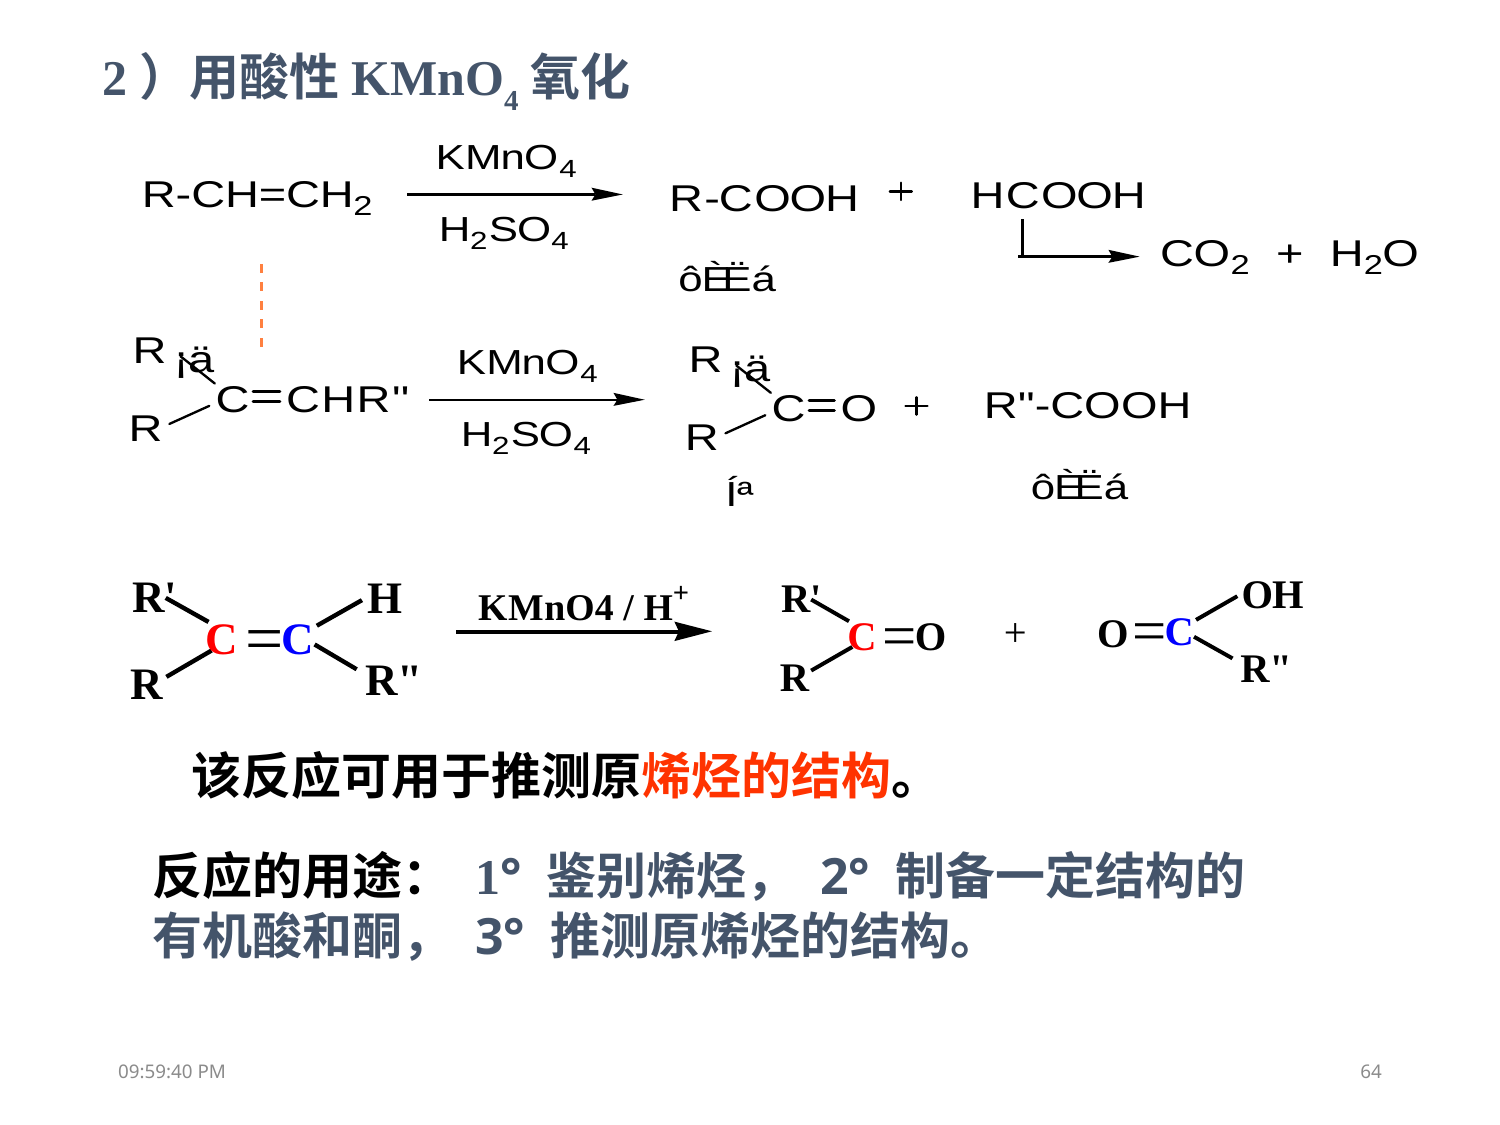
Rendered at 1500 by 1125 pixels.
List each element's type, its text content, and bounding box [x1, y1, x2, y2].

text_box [123, 137, 1424, 513]
text_box 反应的用途： 1° 鉴别烯烃， 2° 制备一定结构的有机酸和酮， 3° 推测原烯烃的结构。 [137, 837, 1275, 973]
slide_number 64 [1059, 1042, 1397, 1103]
text_box 该反应可用于推测原烯烃的结构。 [75, 737, 1375, 813]
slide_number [103, 1042, 441, 1103]
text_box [123, 574, 724, 708]
text_box 2）用酸性KMnO4氧化 [87, 37, 1138, 124]
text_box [773, 574, 1312, 698]
